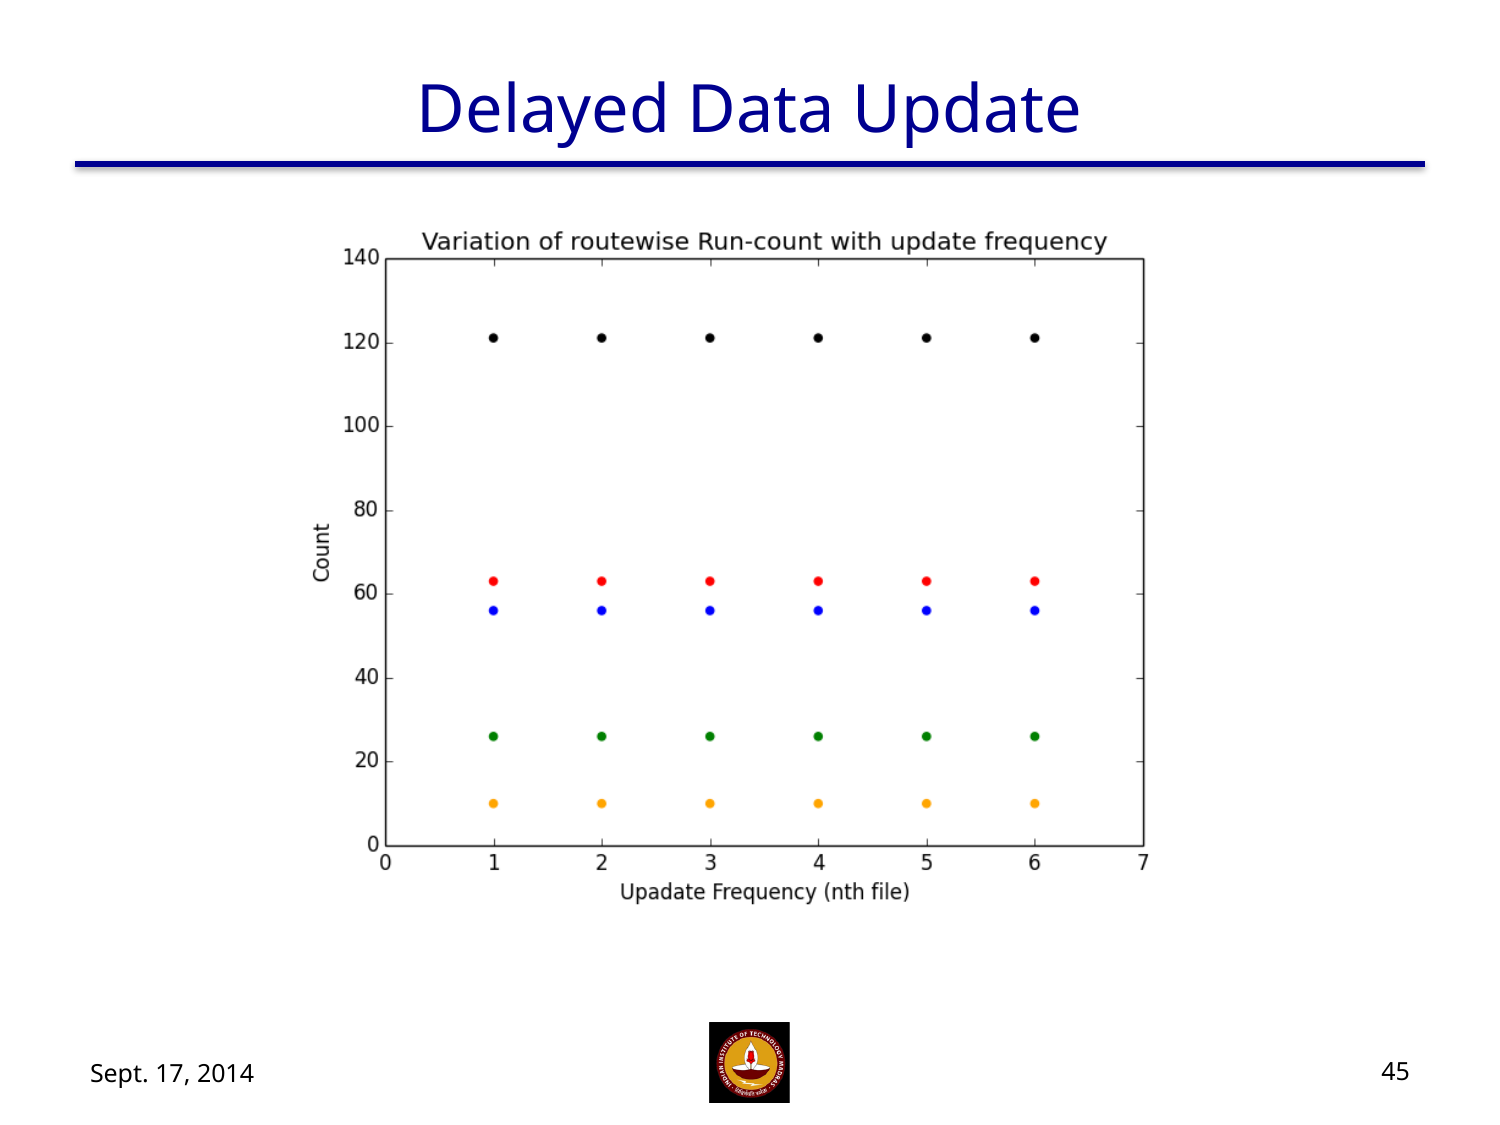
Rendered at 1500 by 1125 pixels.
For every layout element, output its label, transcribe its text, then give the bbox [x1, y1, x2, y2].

title Delayed Data Update [75, 12, 1425, 200]
picture [262, 185, 1241, 919]
picture [709, 1022, 790, 1103]
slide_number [75, 1042, 425, 1103]
slide_number 45 [1074, 1042, 1425, 1103]
